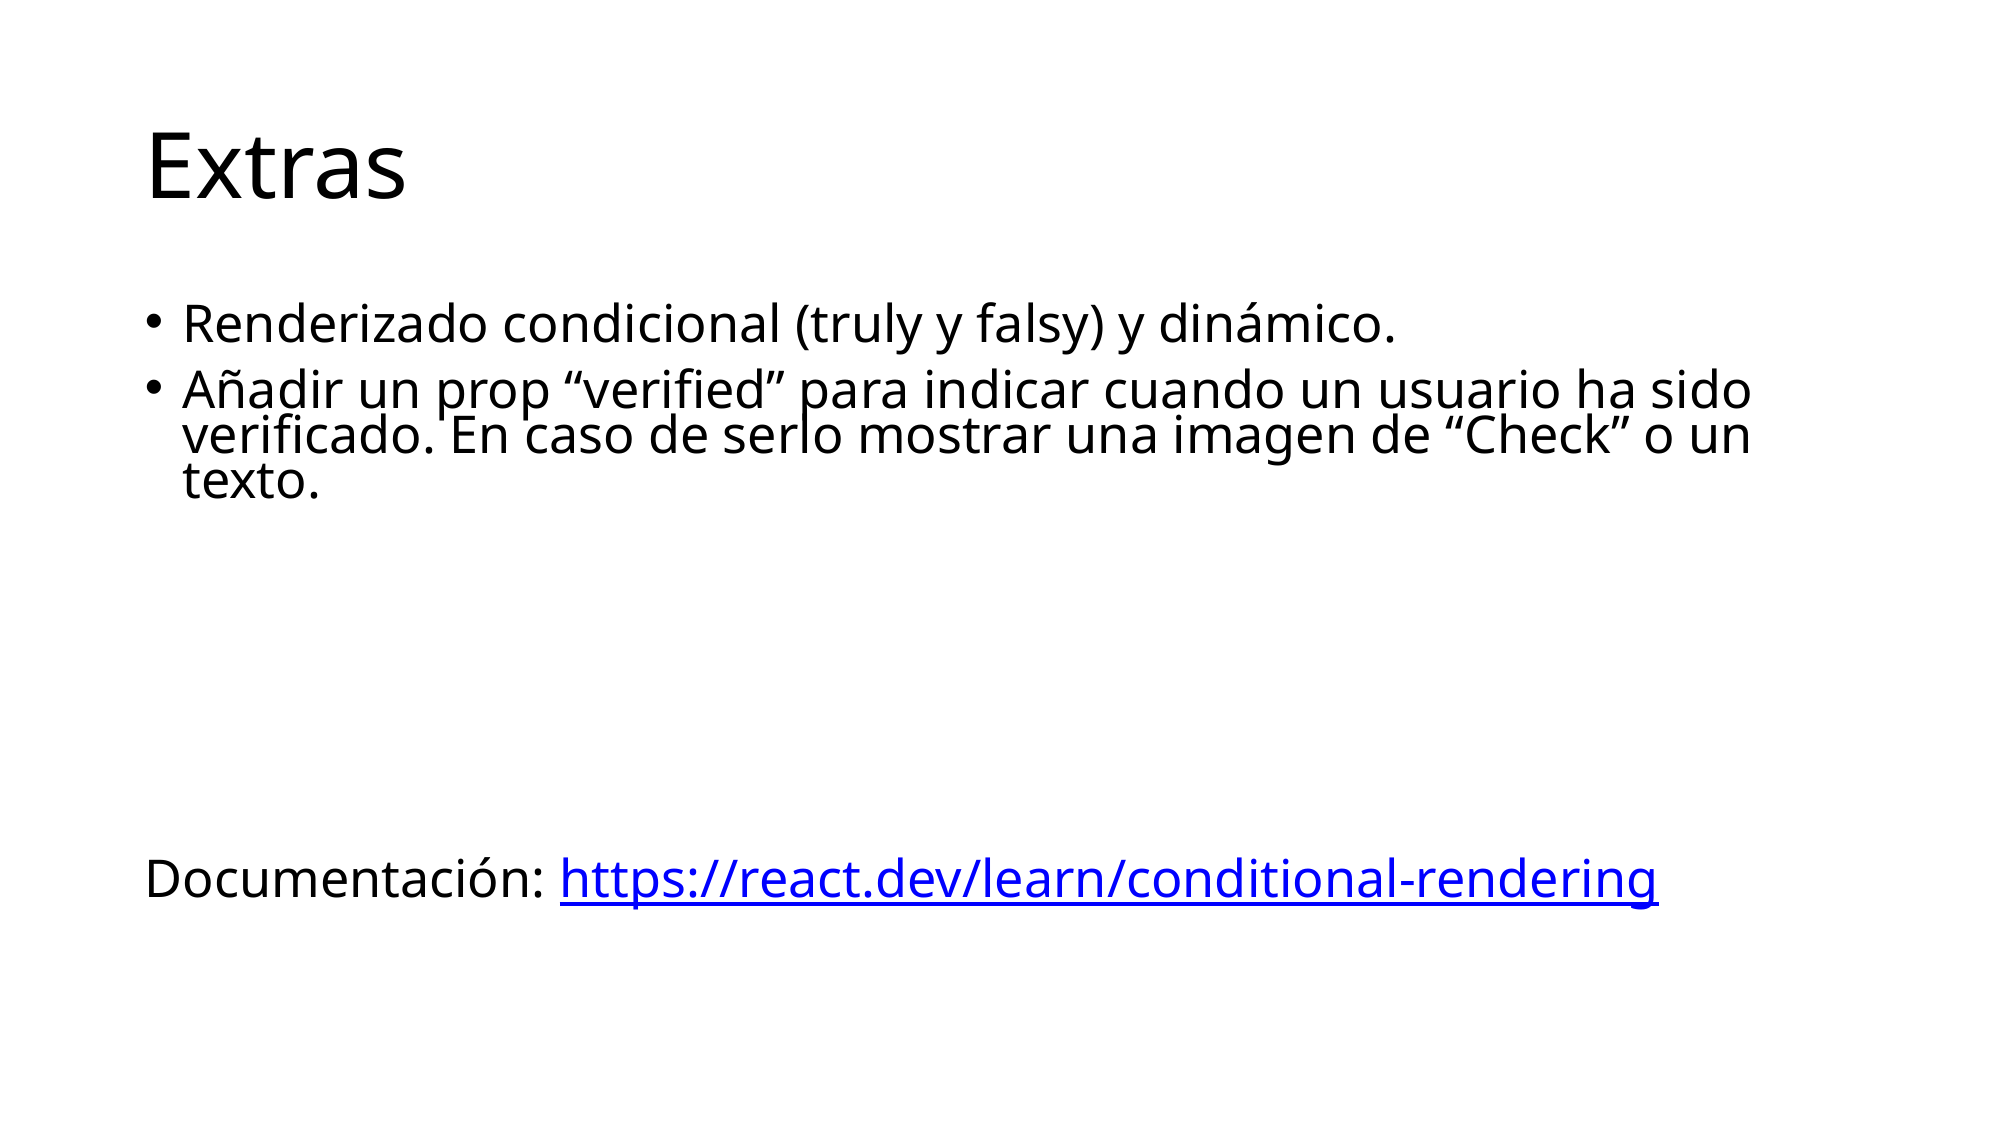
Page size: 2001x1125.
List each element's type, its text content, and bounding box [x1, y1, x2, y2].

list Renderizado condicional (truly y falsy) y dinámico. Añadir un prop “verified” para indicar cuando un usuario ha sido verificado. En caso de serlo mostrar una imagen de “Check” o un texto. Documentación: https://react.dev/learn/conditional-rendering [136, 298, 1863, 1014]
title Extras [136, 59, 1863, 278]
